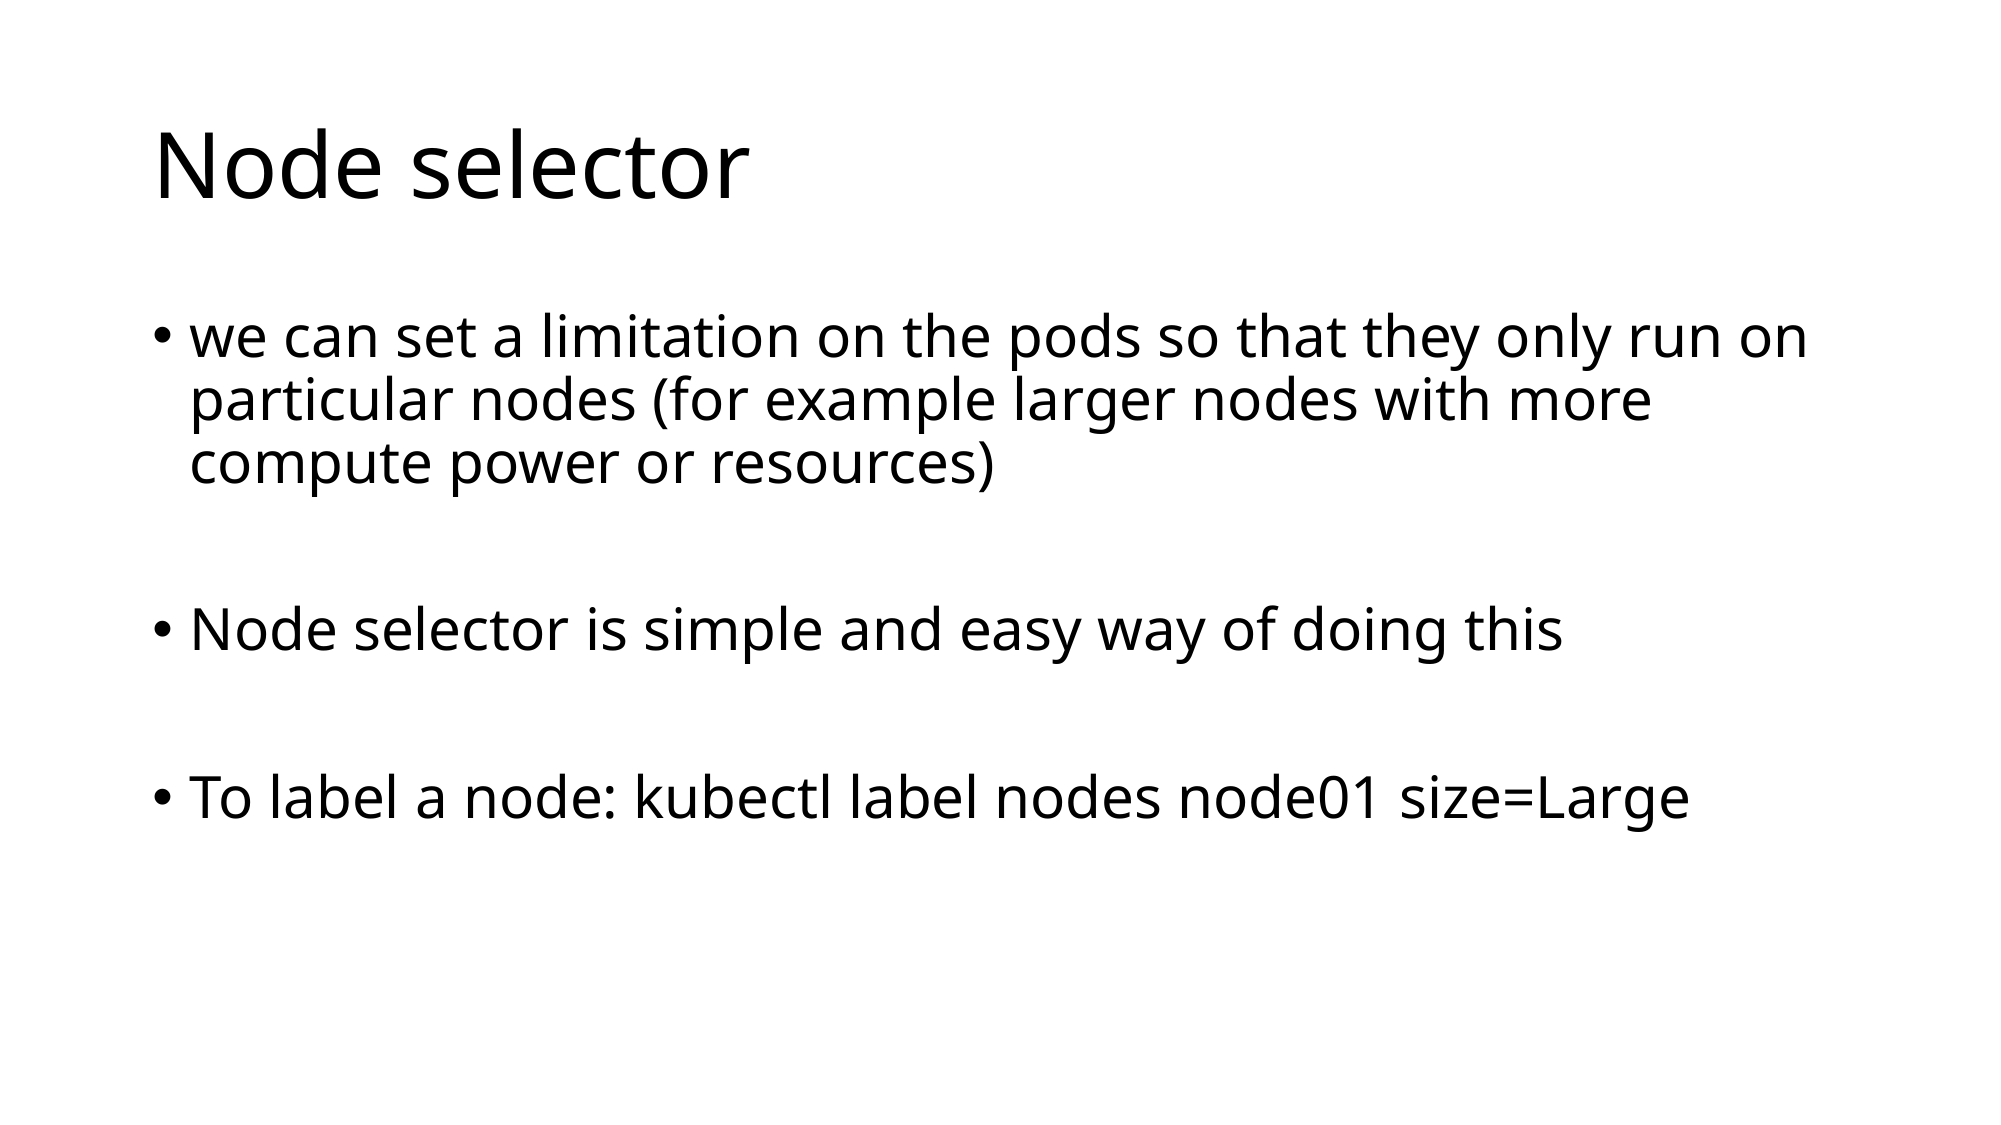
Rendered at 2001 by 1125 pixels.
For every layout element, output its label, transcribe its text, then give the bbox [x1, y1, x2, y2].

list we can set a limitation on the pods so that they only run on particular nodes (for example larger nodes with more compute power or resources) Node selector is simple and easy way of doing this To label a node: kubectl label nodes node01 size=Large [137, 299, 1863, 1014]
title Node selector [137, 59, 1863, 278]
